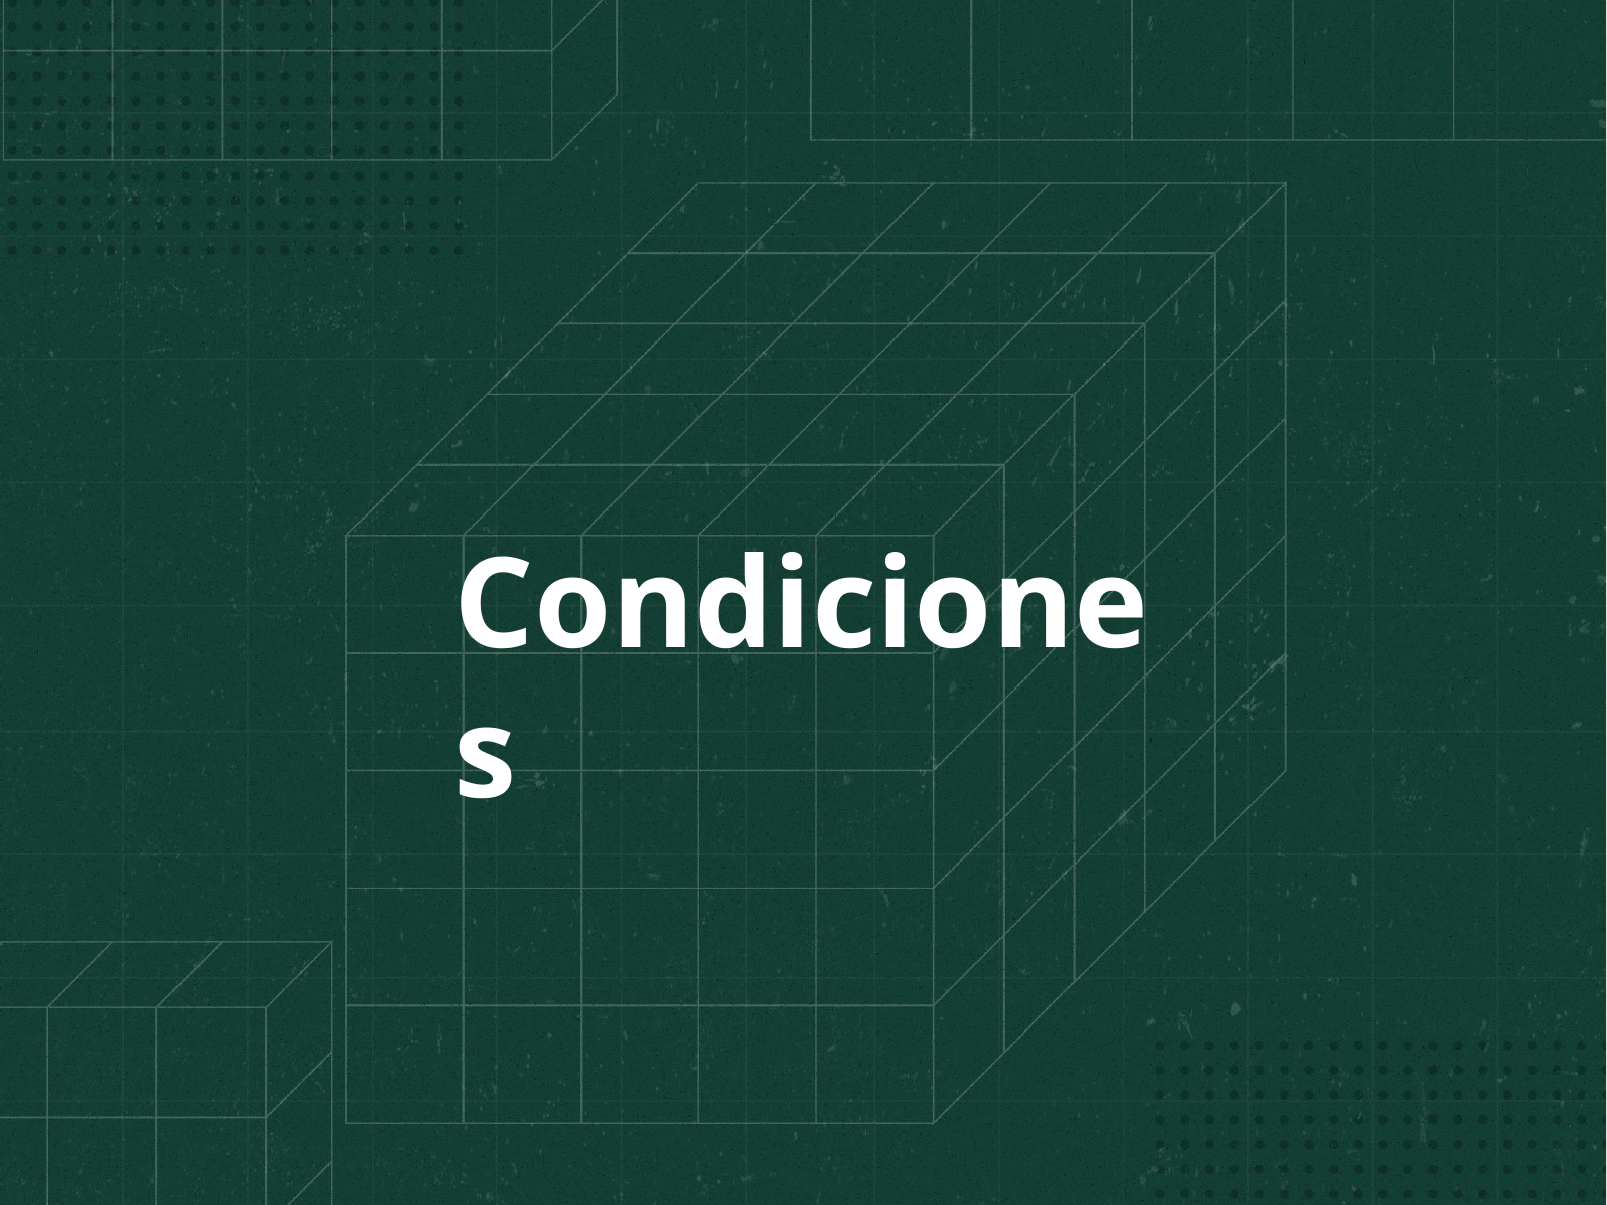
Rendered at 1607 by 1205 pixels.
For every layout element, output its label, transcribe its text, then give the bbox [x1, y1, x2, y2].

picture [0, 0, 1607, 1205]
title Condiciones [452, 520, 1154, 823]
